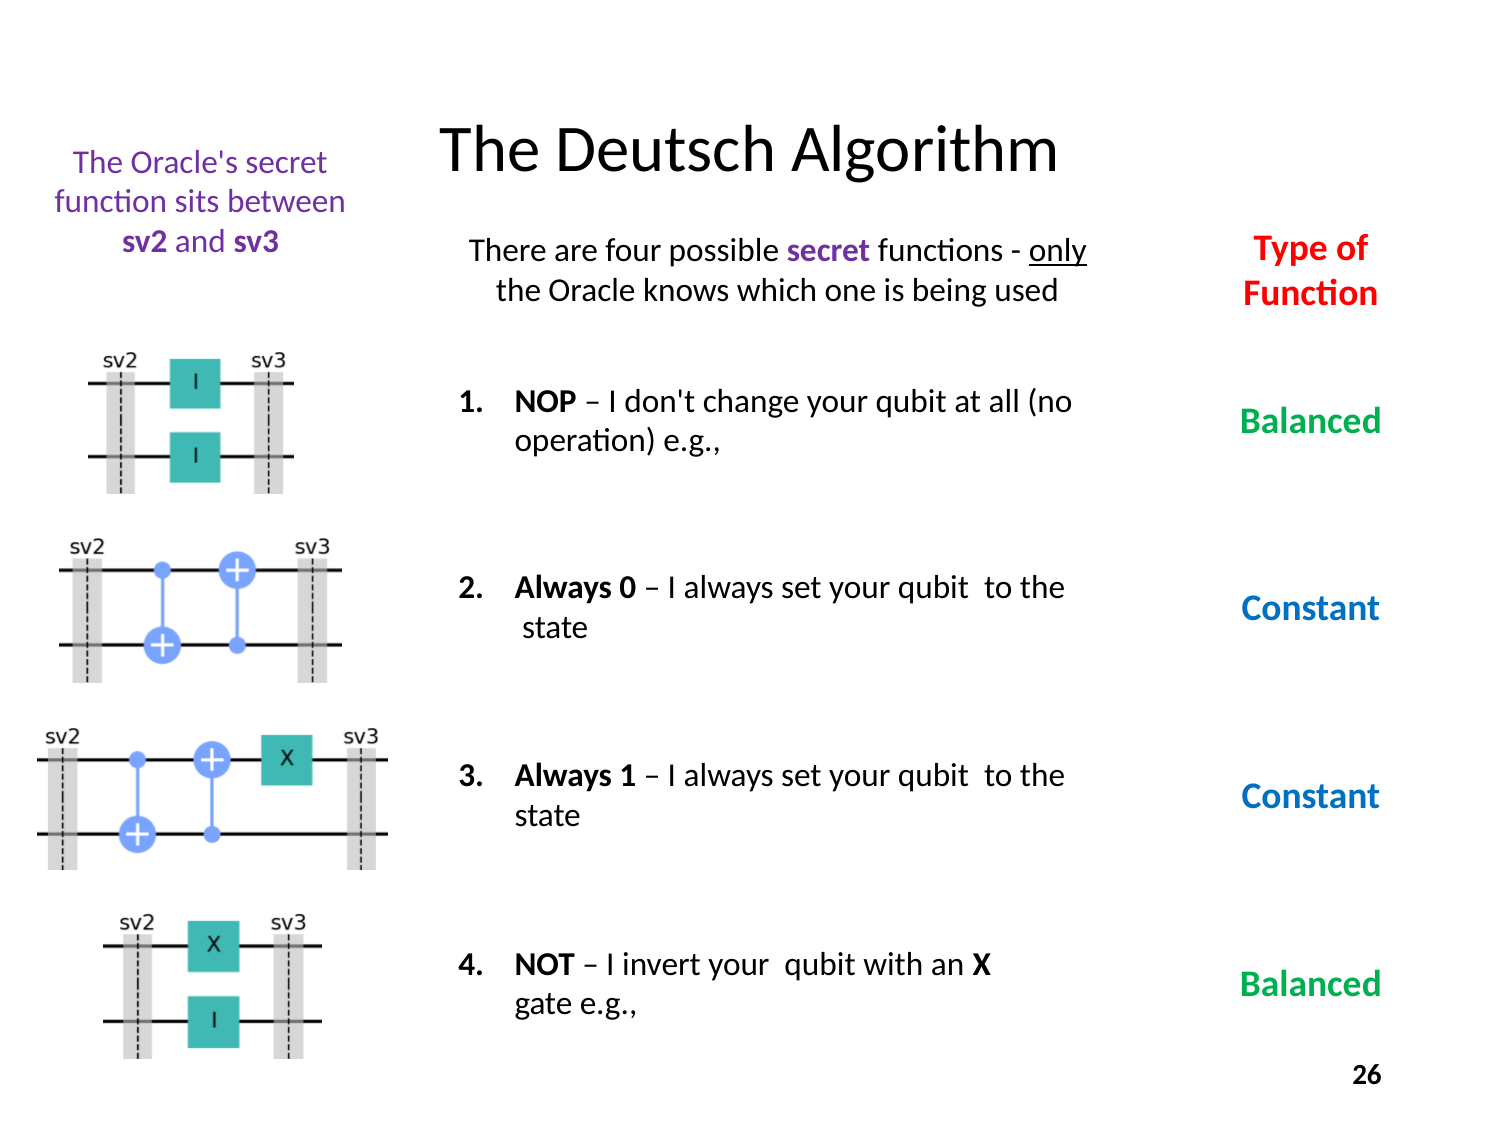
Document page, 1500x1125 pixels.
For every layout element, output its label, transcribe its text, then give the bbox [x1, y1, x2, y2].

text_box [443, 558, 1412, 655]
picture [59, 530, 342, 683]
slide_number 26 [1059, 1042, 1397, 1103]
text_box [443, 746, 1412, 842]
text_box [443, 371, 1412, 468]
picture [103, 905, 322, 1059]
picture [37, 718, 388, 870]
title The Deutsch Algorithm [103, 59, 1397, 241]
picture [88, 344, 294, 494]
text_box The Oracle's secret function sits between sv2 and sv3 [36, 132, 365, 267]
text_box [443, 934, 1412, 1031]
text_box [443, 215, 1406, 322]
